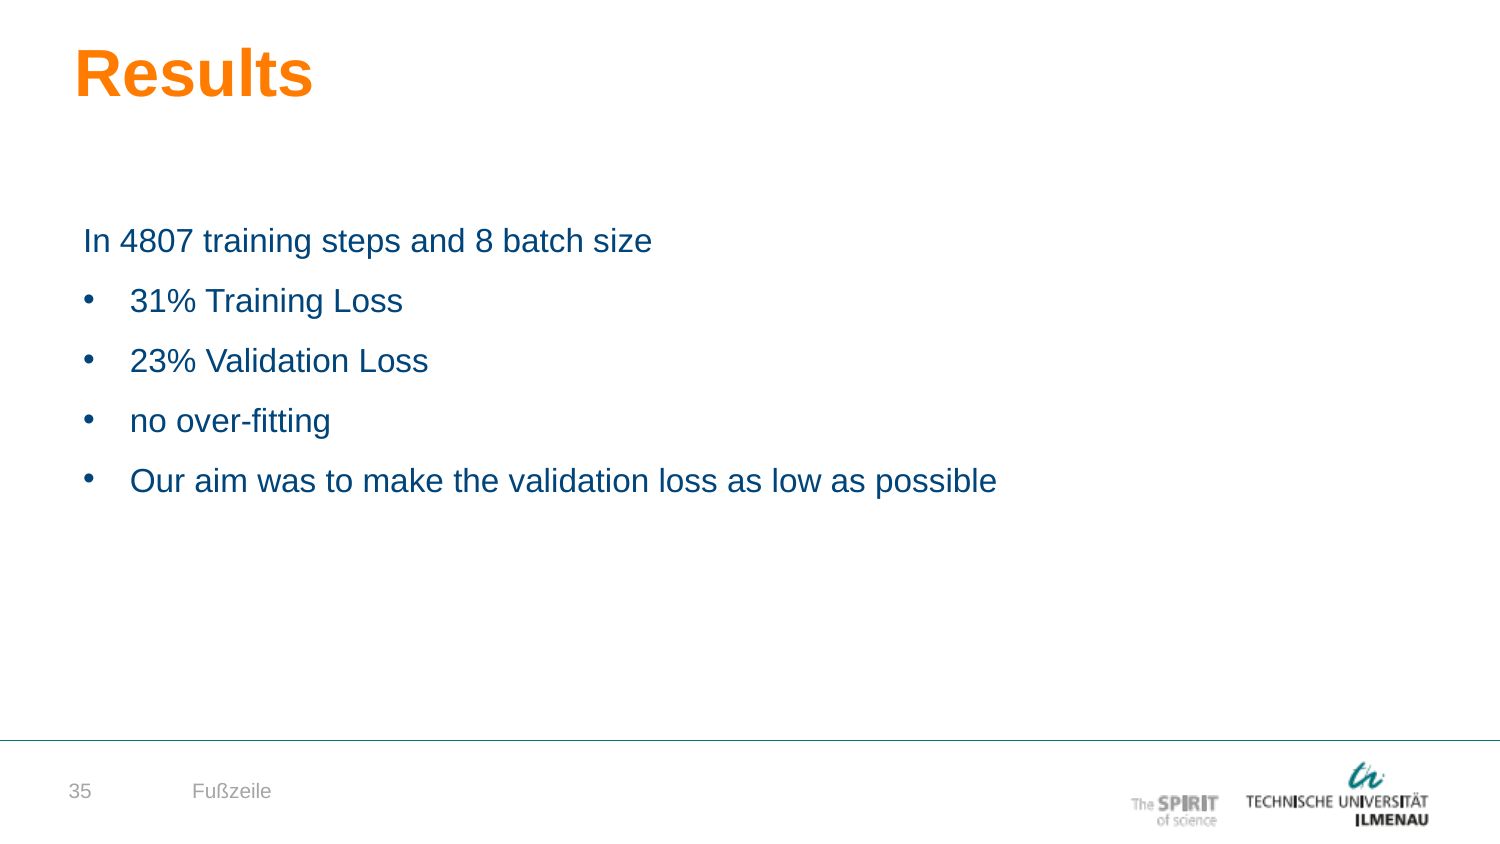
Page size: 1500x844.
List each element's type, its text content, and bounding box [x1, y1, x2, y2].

slide_number 35 [68, 767, 176, 813]
text_box In 4807 training steps and 8 batch size 31% Training Loss 23% Validation Loss no over-fitting Our aim was to make the validation loss as low as possible [68, 191, 1427, 506]
list Results [74, 38, 1424, 124]
footer Fußzeile [176, 767, 1068, 813]
